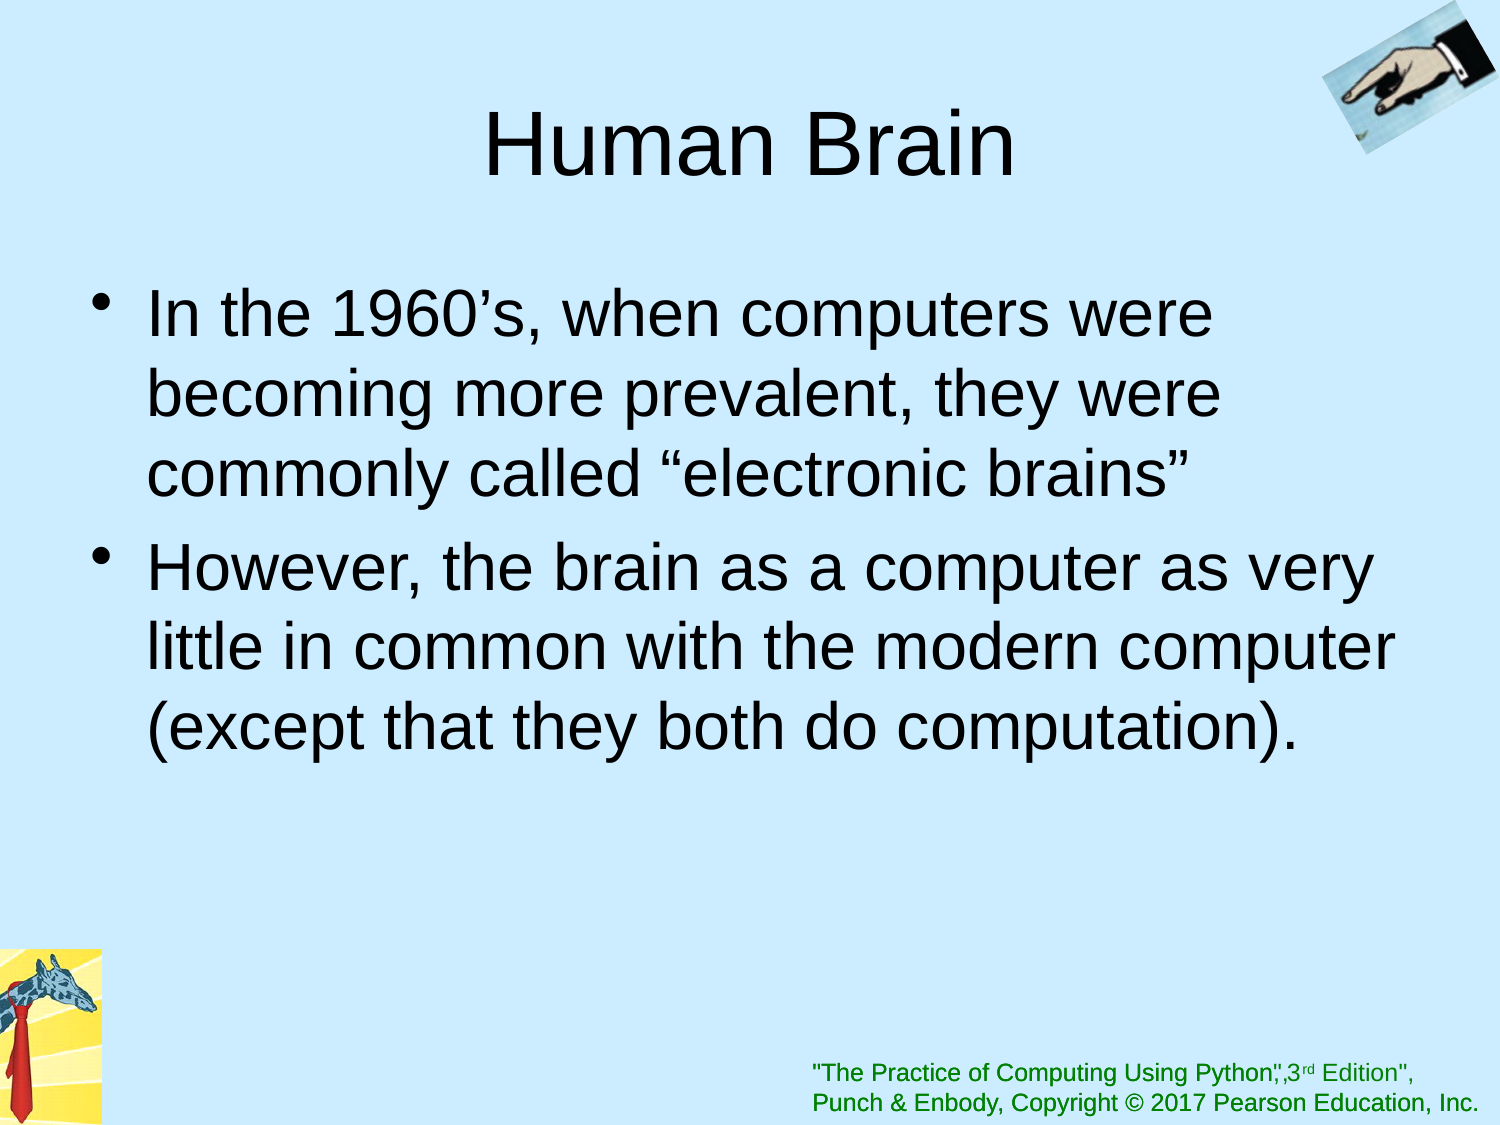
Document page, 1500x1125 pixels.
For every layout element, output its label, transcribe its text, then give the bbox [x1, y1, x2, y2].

list In the 1960’s, when computers were becoming more prevalent, they were commonly called “electronic brains” However, the brain as a computer as very little in common with the modern computer (except that they both do computation). [75, 262, 1425, 1005]
picture [1378, 0, 1499, 120]
title Human Brain [75, 45, 1425, 233]
picture [0, 949, 102, 1125]
